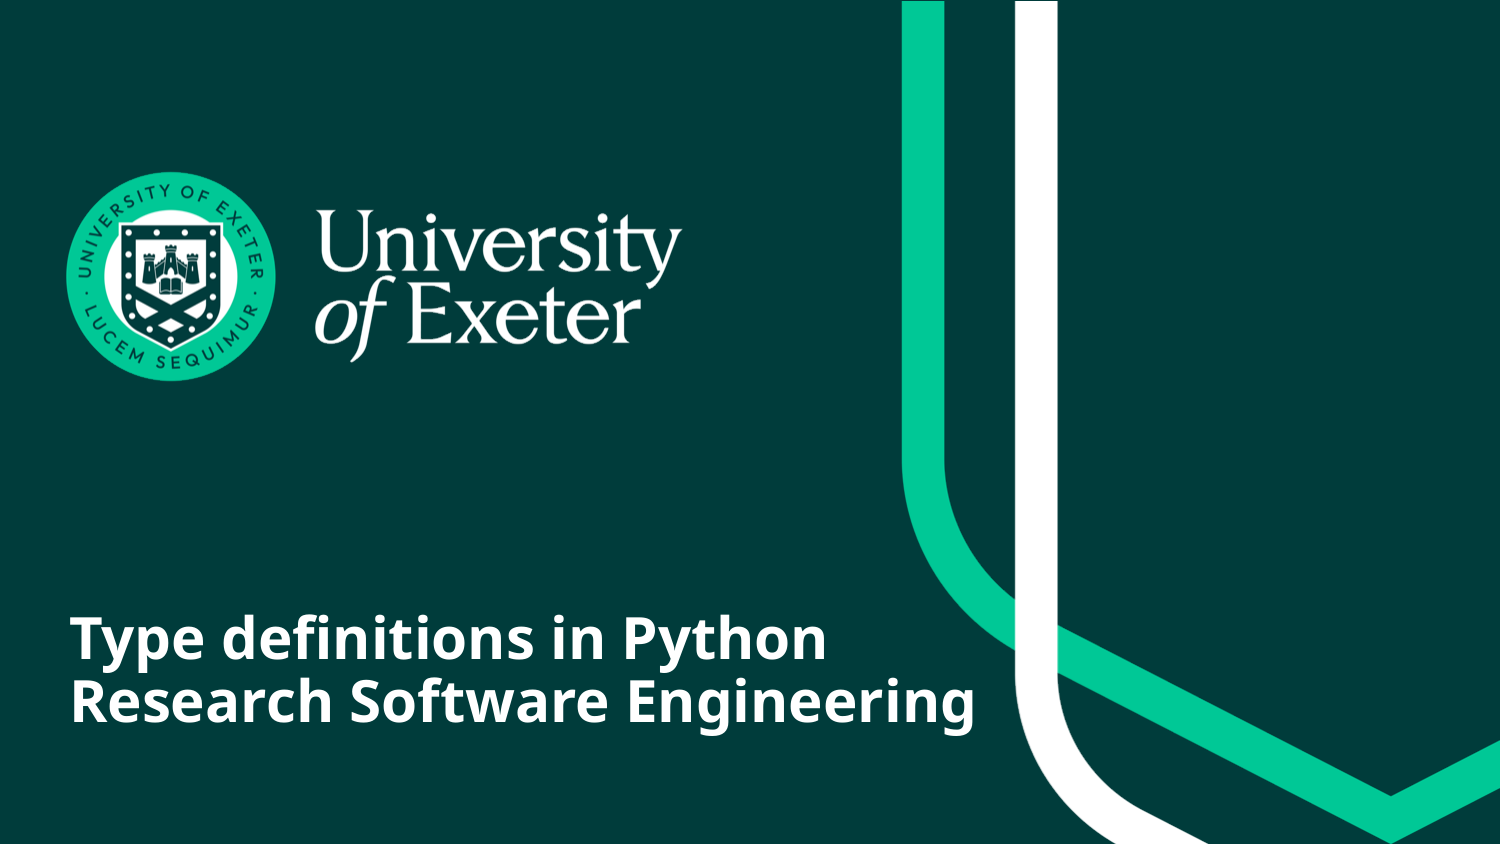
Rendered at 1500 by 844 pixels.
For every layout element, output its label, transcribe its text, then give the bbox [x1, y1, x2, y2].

title Type definitions in Python Research Software Engineering [54, 601, 1091, 766]
picture [862, 1, 1500, 844]
picture [35, 53, 714, 500]
